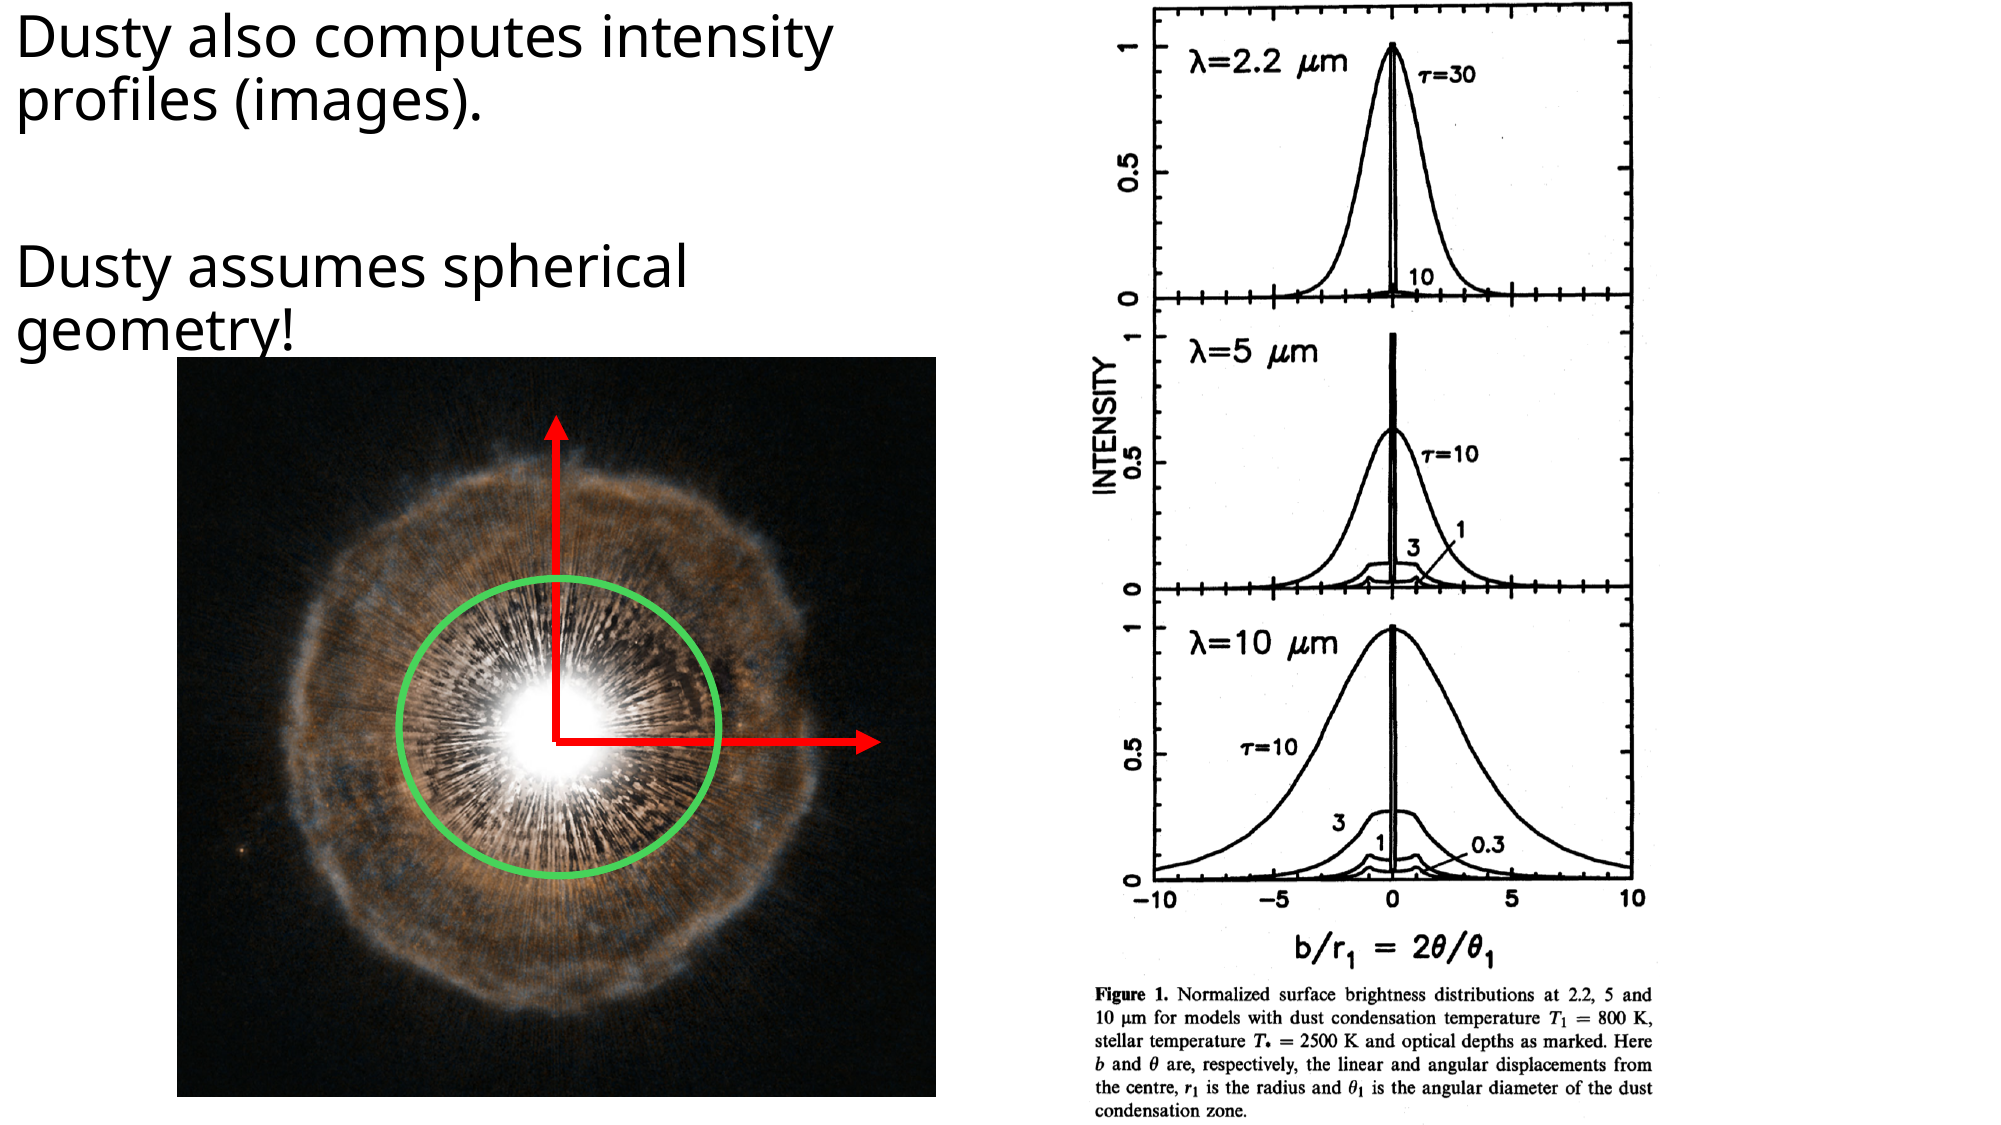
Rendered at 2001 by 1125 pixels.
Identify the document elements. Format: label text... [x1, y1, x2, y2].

picture [1081, 0, 1660, 1125]
subtitle Dusty also computes intensity profiles (images). Dusty assumes spherical geometry! [0, 0, 980, 1125]
picture [176, 357, 936, 1097]
